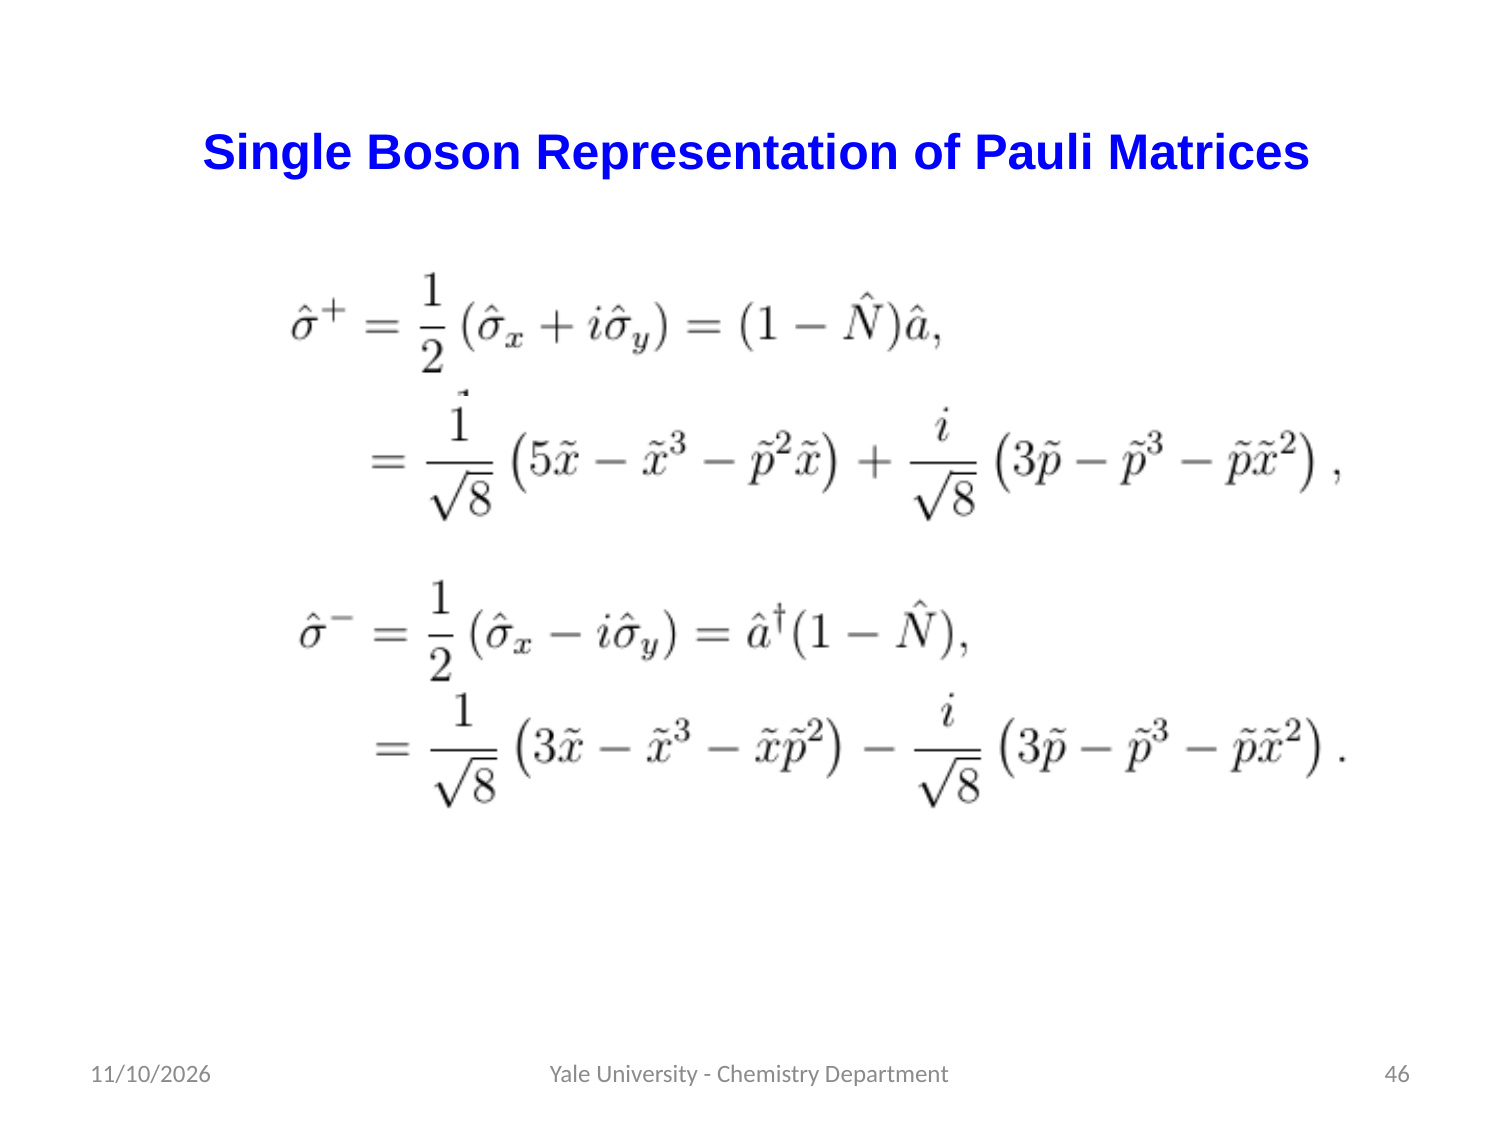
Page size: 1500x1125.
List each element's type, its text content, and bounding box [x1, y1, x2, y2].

picture [260, 251, 1038, 396]
picture [287, 570, 1361, 844]
slide_number 46 [1074, 1042, 1425, 1103]
text_box Single Boson Representation of Pauli Matrices [62, 93, 1452, 206]
picture [358, 399, 1365, 532]
footer Yale University - Chemistry Department [512, 1042, 988, 1103]
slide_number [75, 1042, 425, 1103]
